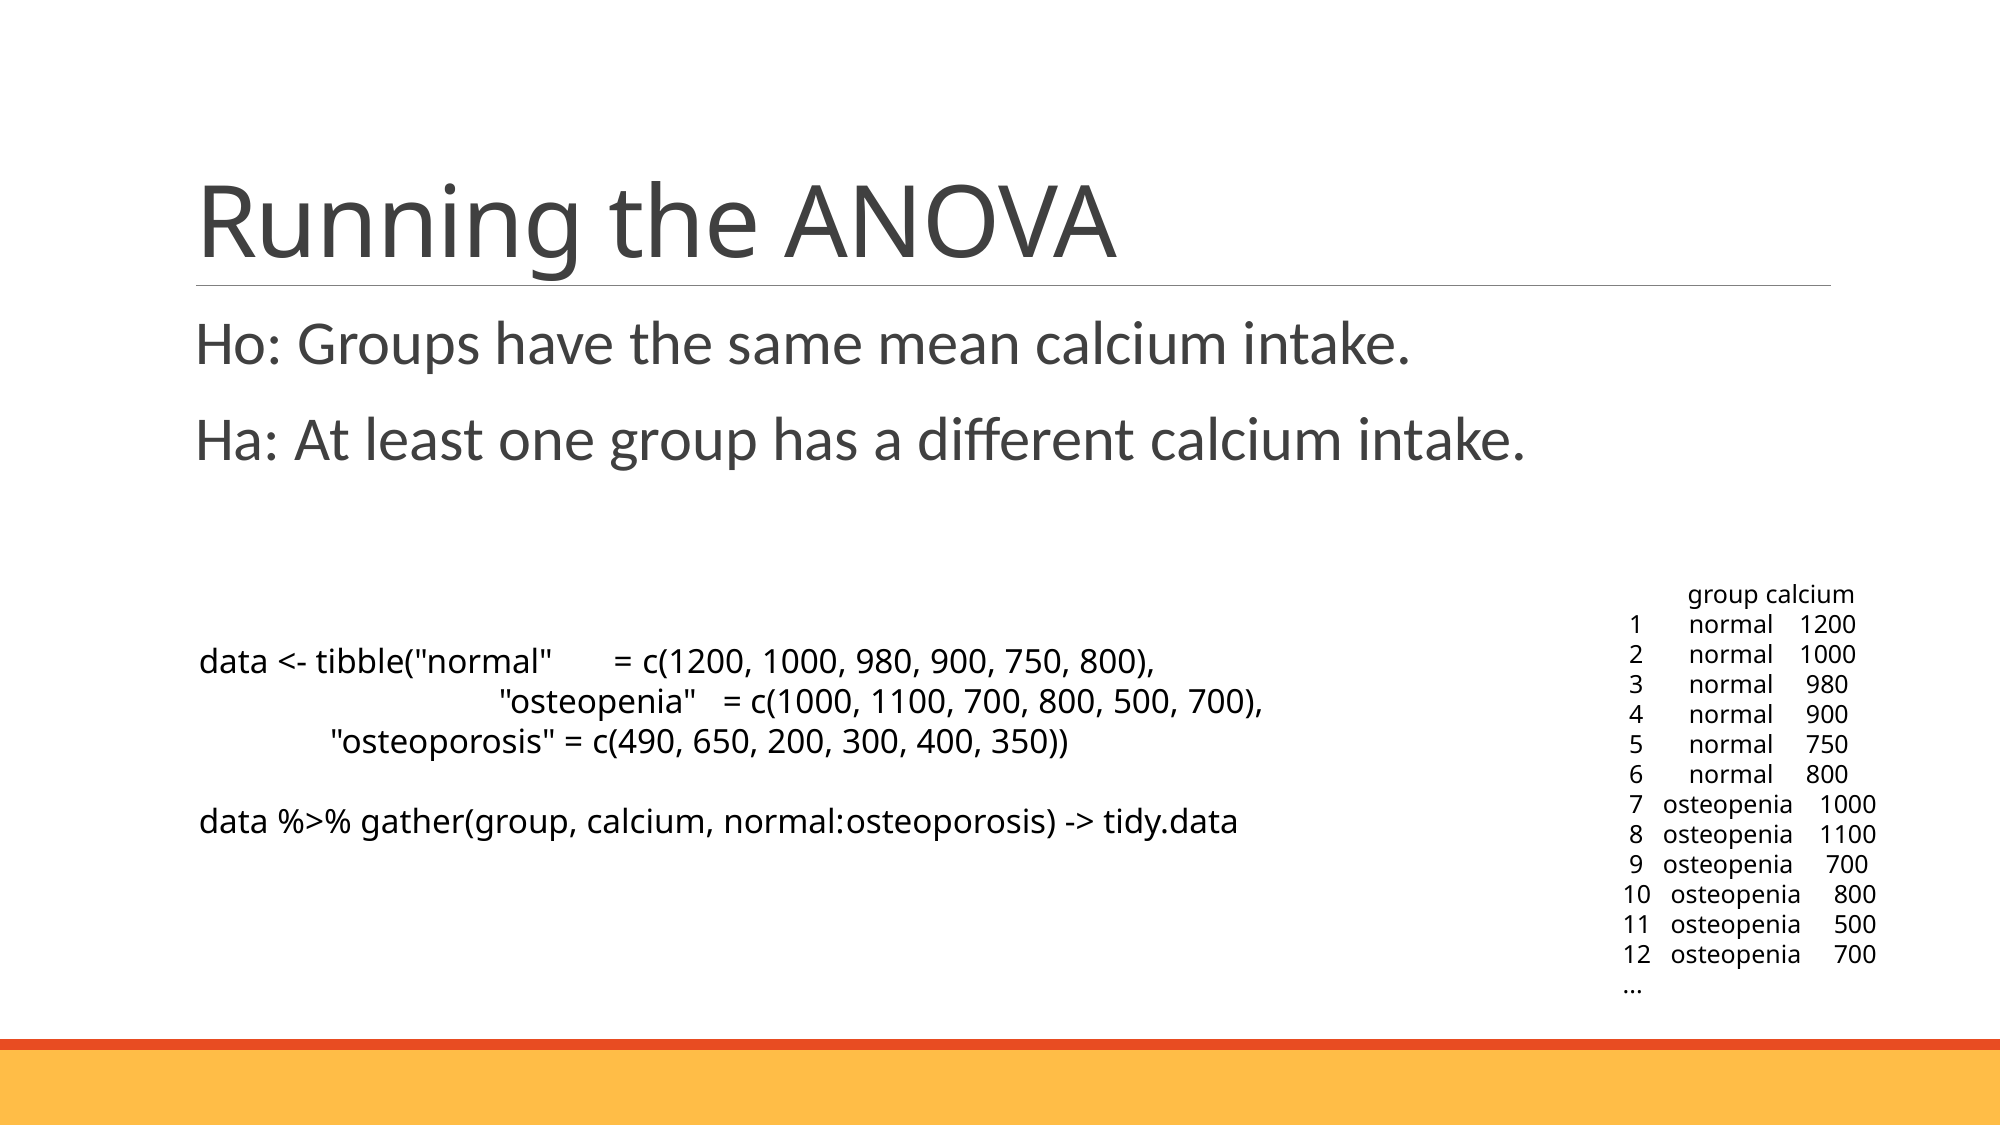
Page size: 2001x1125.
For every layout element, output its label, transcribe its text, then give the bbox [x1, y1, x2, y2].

title Running the ANOVA [180, 47, 1830, 285]
text_box group calcium 1 normal 1200 2 normal 1000 3 normal 980 4 normal 900 5 normal 750 6 normal 800 7 osteopenia 1000 8 osteopenia 1100 9 osteopenia 700 10 osteopenia 800 11 osteopenia 500 12 osteopenia 700 ... [1607, 571, 1892, 1006]
list Ho: Groups have the same mean calcium intake. Ha: At least one group has a different calcium intake. [180, 302, 1830, 963]
text_box data <- tibble("normal" = c(1200, 1000, 980, 900, 750, 800), "osteopenia" = c(1000, 1100, 700, 800, 500, 700), "osteoporosis" = c(490, 650, 200, 300, 400, 350)) data %>% gather(group, calcium, normal:osteoporosis) -> tidy.data [184, 632, 1586, 932]
